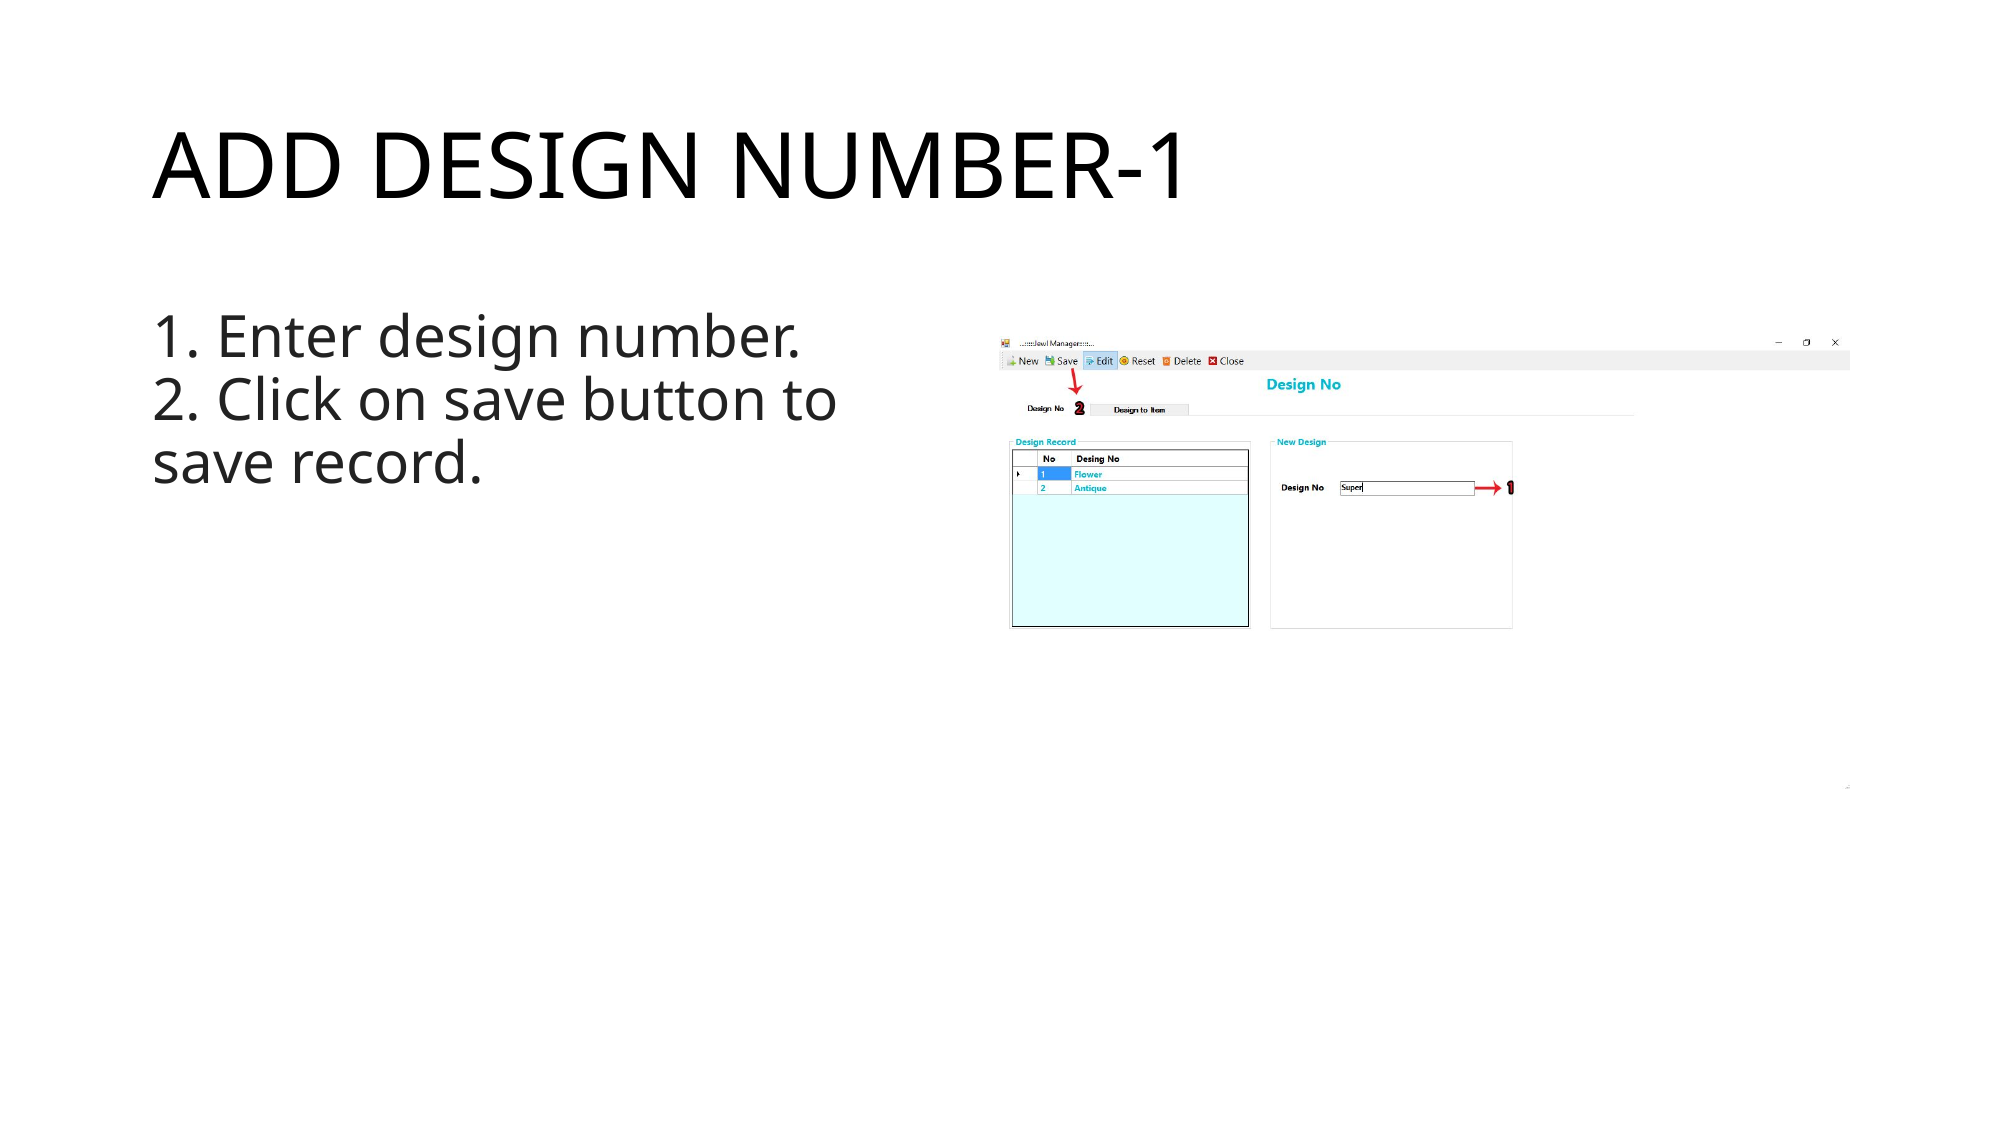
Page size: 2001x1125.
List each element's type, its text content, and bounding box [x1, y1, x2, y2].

title ADD DESIGN NUMBER-1 [137, 59, 1863, 278]
list 1. Enter design number. 2. Click on save button to save record. [137, 299, 988, 1014]
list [999, 336, 1850, 789]
